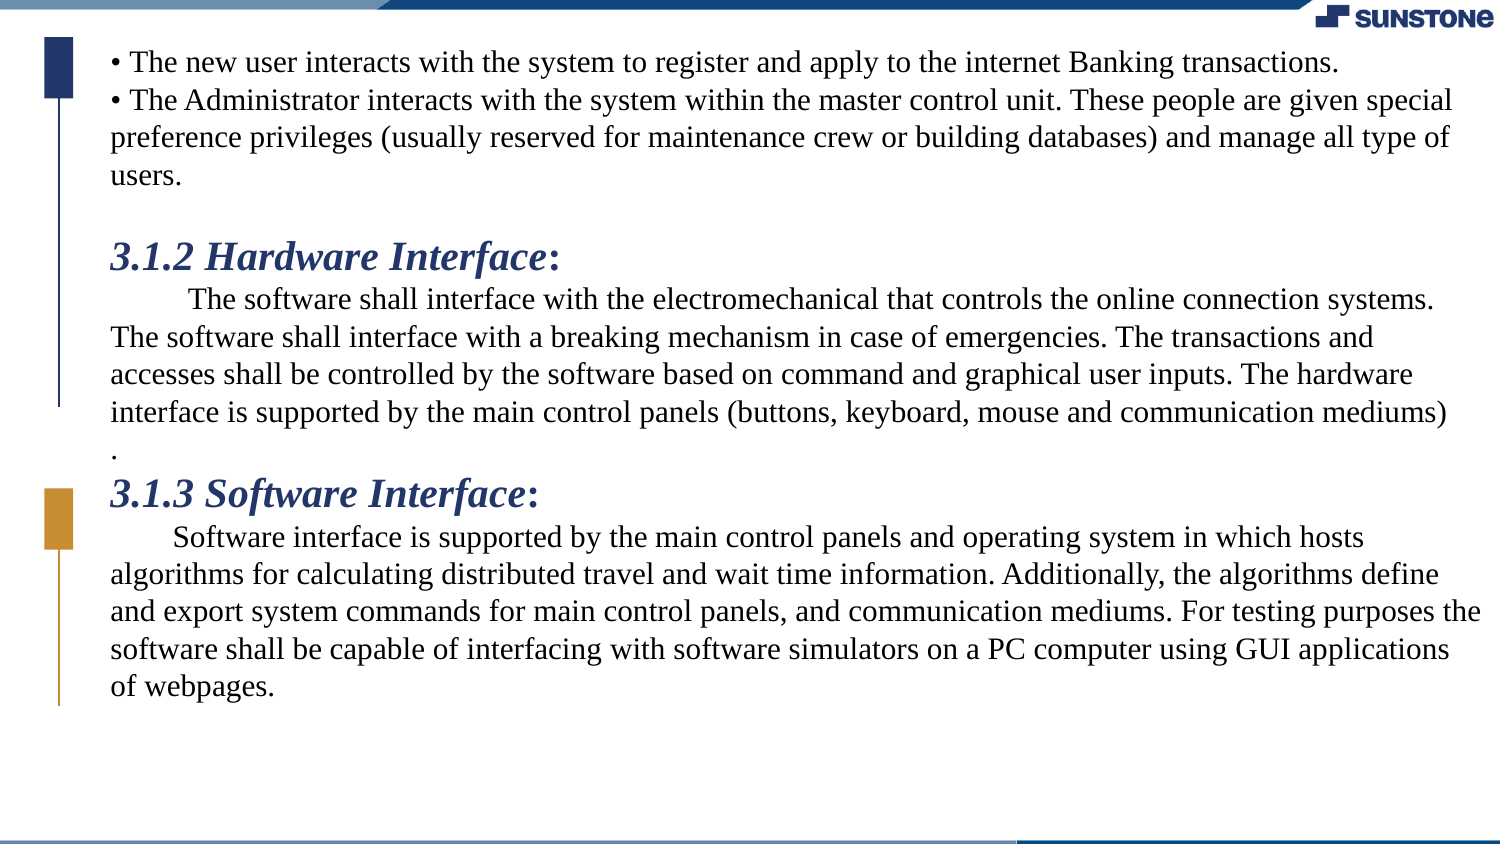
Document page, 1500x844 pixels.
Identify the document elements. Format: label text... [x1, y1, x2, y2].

text_box • The new user interacts with the system to register and apply to the internet Banking transactions. • The Administrator interacts with the system within the master control unit. These people are given special preference privileges (usually reserved for maintenance crew or building databases) and manage all type of users. 3.1.2 Hardware Interface: The software shall interface with the electromechanical that controls the online connection systems. The software shall interface with a breaking mechanism in case of emergencies. The transactions and accesses shall be controlled by the software based on command and graphical user inputs. The hardware interface is supported by the main control panels (buttons, keyboard, mouse and communication mediums) . 3.1.3 Software Interface: Software interface is supported by the main control panels and operating system in which hosts algorithms for calculating distributed travel and wait time information. Additionally, the algorithms define and export system commands for main control panels, and communication mediums. For testing purposes the software shall be capable of interfacing with software simulators on a PC computer using GUI applications of webpages. [95, 26, 1500, 844]
picture [0, 0, 1500, 844]
